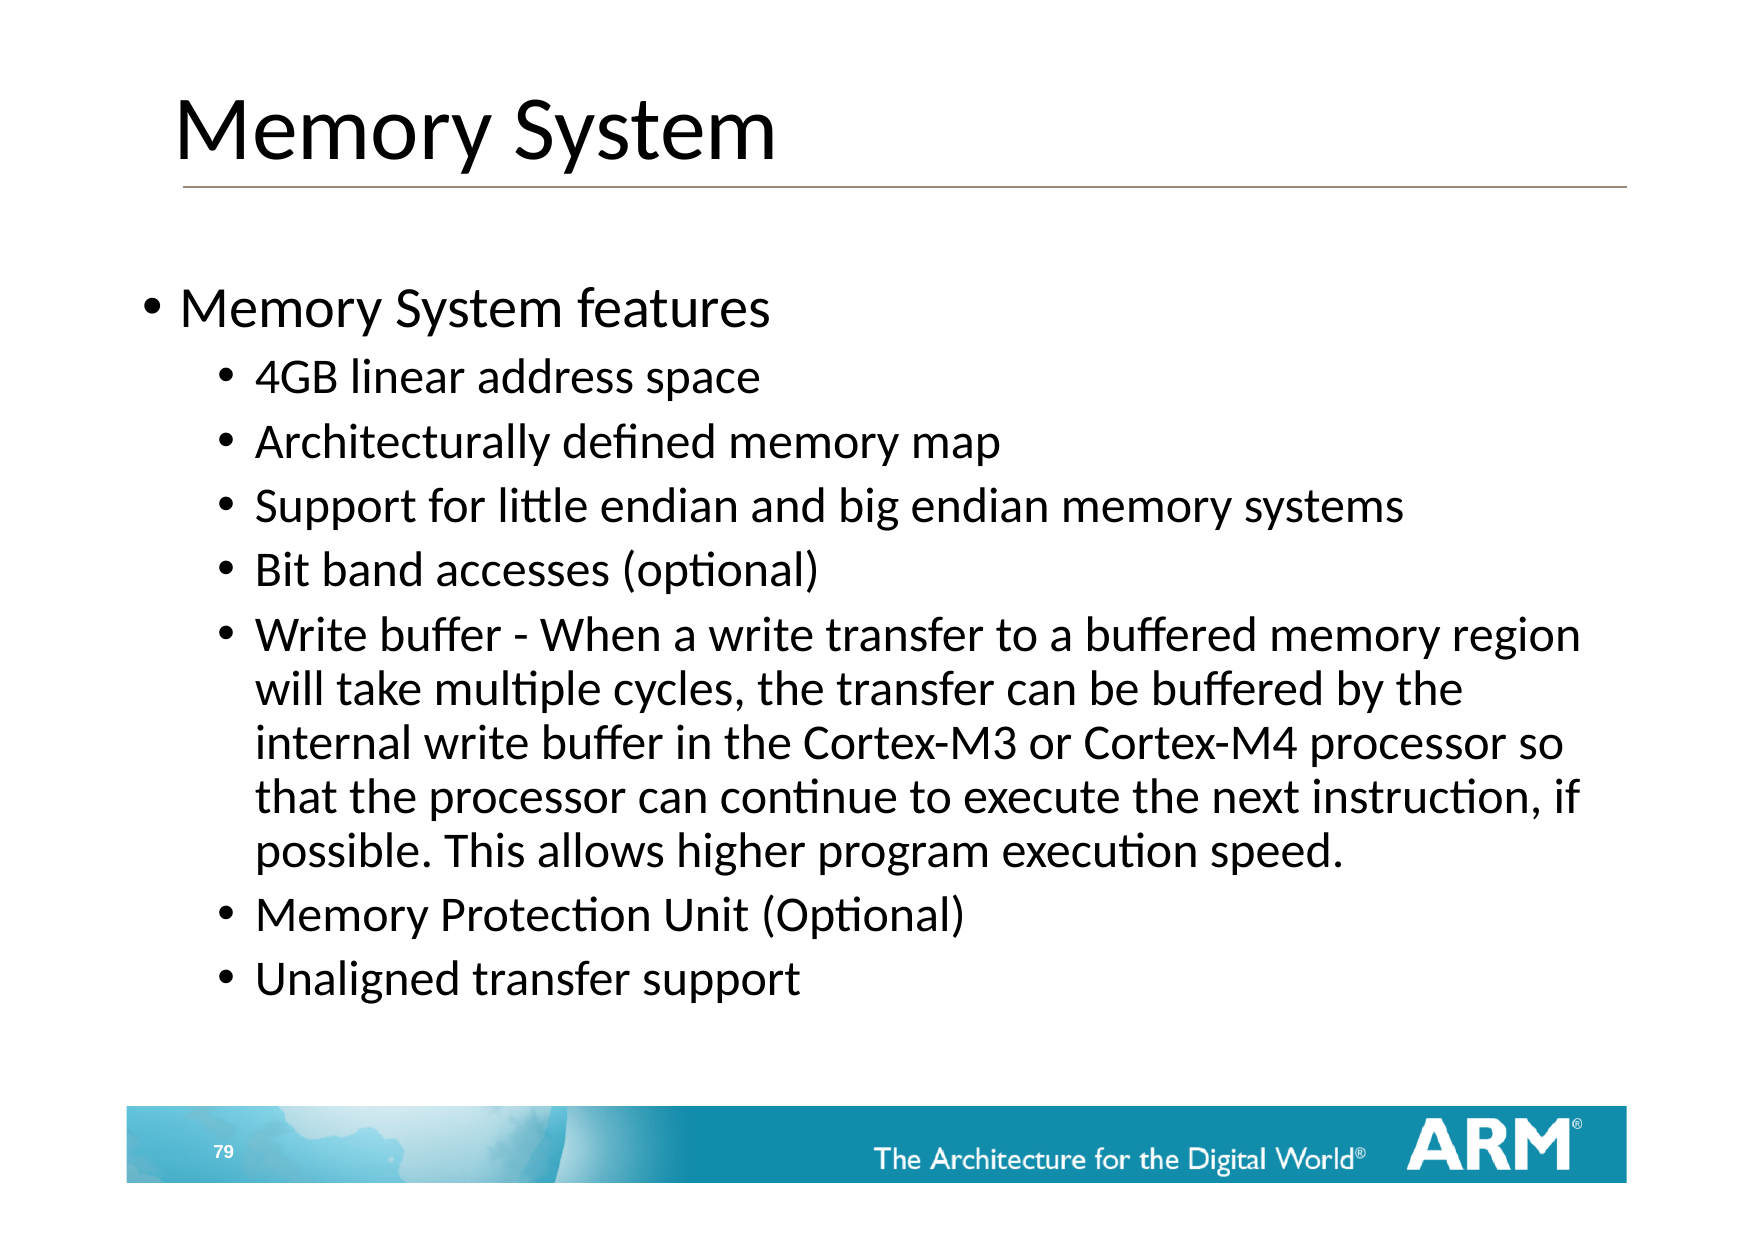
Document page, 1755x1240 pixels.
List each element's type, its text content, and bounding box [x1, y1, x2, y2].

title Memory System [173, 80, 1581, 172]
picture [126, 1106, 1627, 1183]
list Memory System features 4GB linear address space Architecturally defined memory map Support for little endian and big endian memory systems Bit band accesses (optional) Write buffer - When a write transfer to a buffered memory region will take multiple cycles, the transfer can be buffered by the internal write buffer in the Cortex-M3 or Cortex-M4 processor so that the processor can continue to execute the next instruction, if possible. This allows higher program execution speed. Memory Protection Unit (Optional) Unaligned transfer support [142, 277, 1612, 551]
slide_number 79 [198, 1139, 287, 1187]
